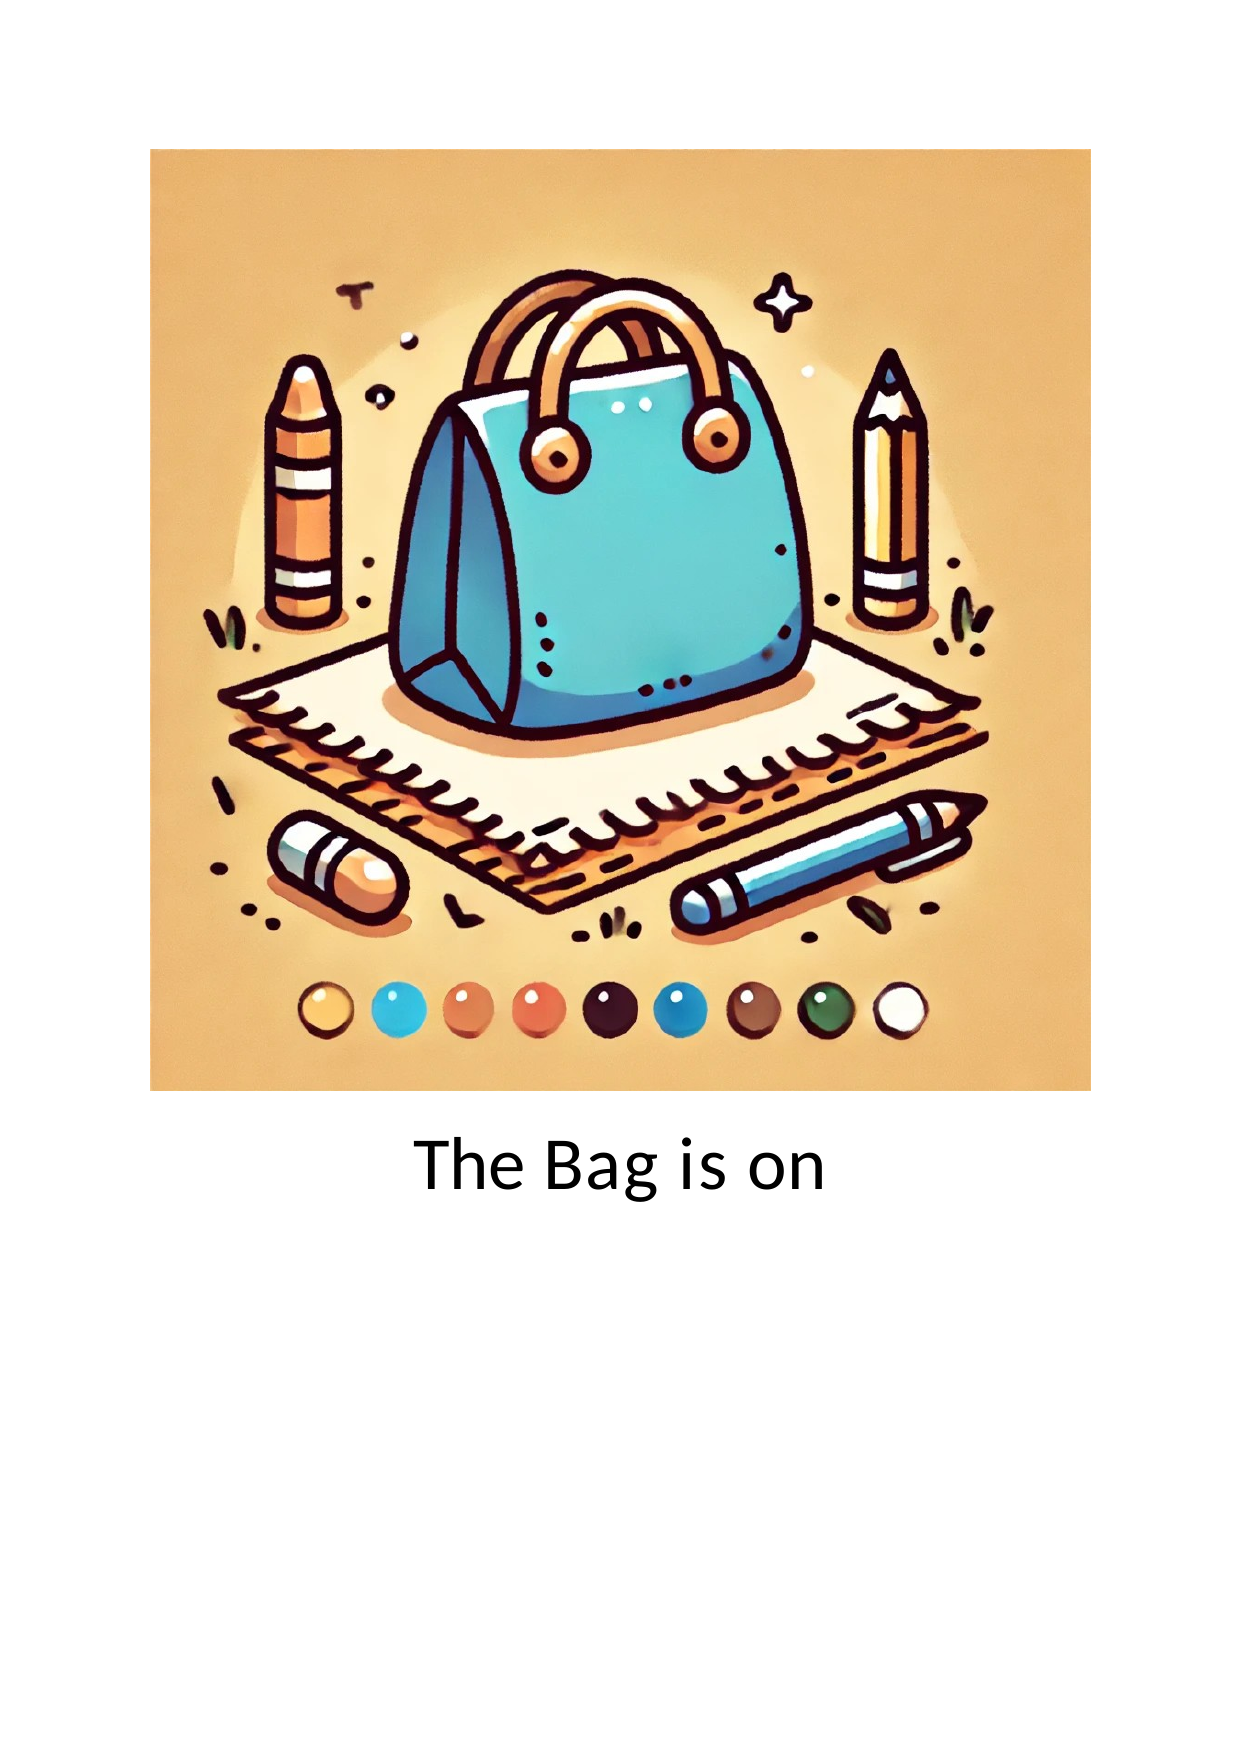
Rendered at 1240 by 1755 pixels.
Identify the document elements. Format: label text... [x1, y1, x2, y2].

text_box The Bag is on [147, 1112, 1091, 1205]
picture [149, 149, 1091, 1091]
